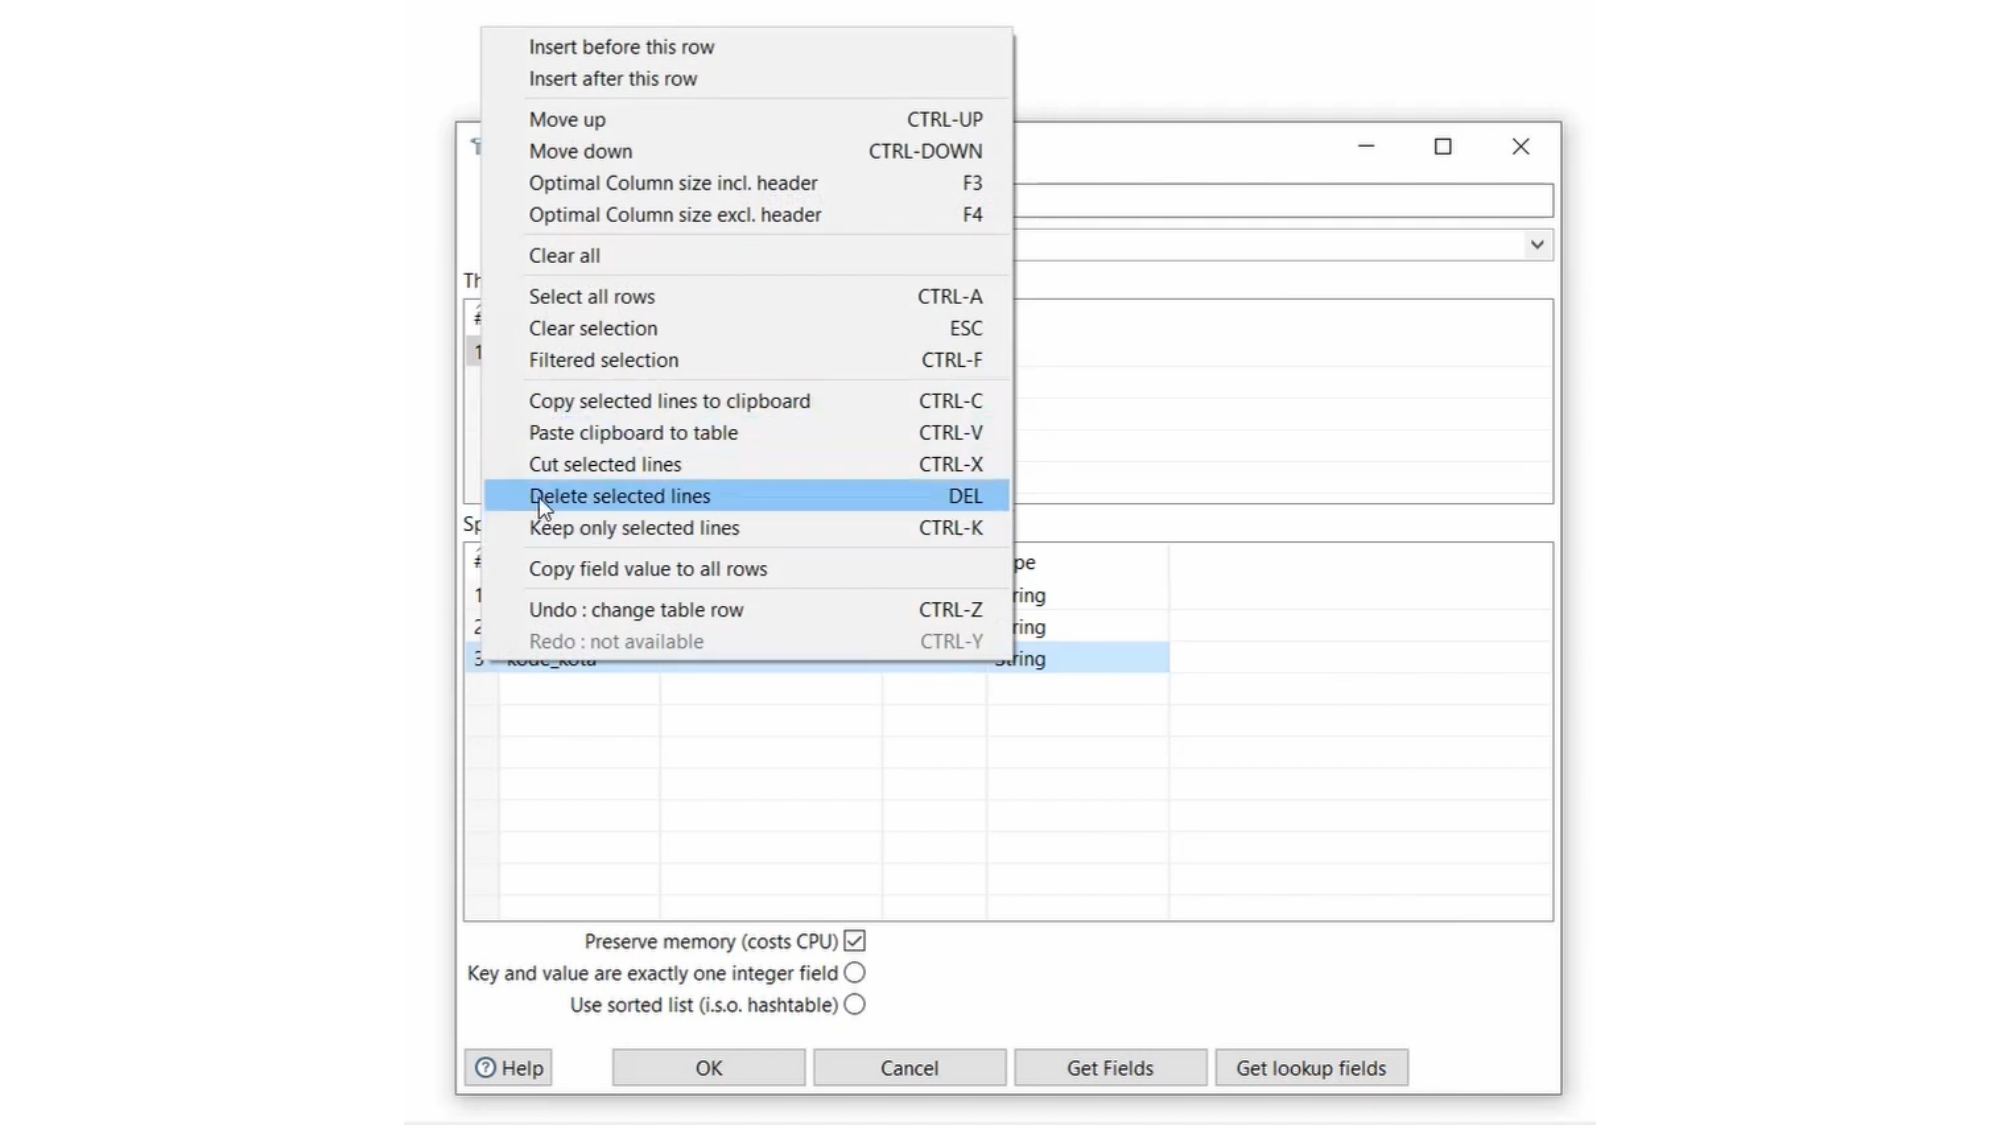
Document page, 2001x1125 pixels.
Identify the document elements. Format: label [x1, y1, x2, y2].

picture [404, 0, 1596, 1125]
